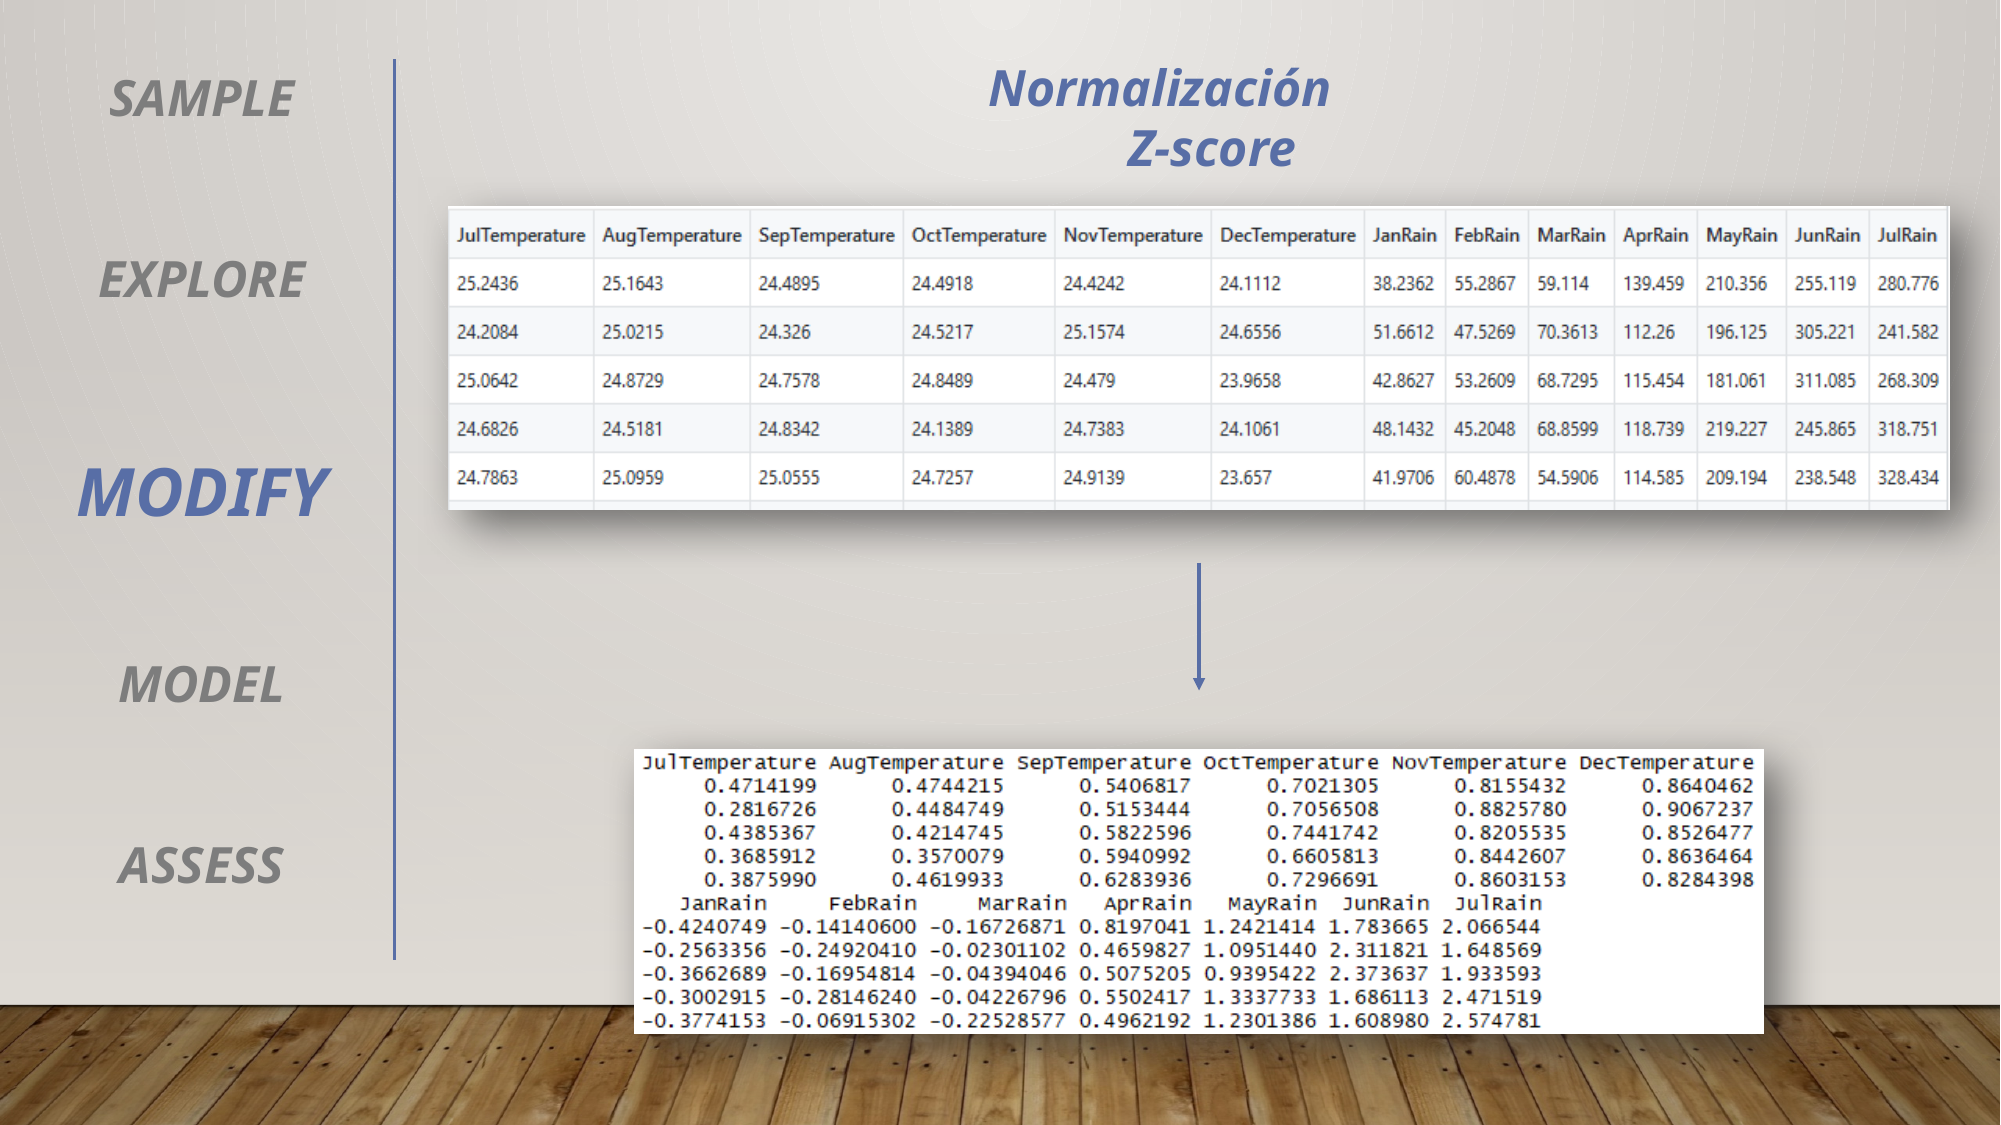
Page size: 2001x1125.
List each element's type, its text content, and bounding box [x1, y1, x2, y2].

text_box ASSESS [49, 826, 355, 902]
text_box MODIFY [49, 442, 355, 538]
text_box EXPLORE [49, 240, 355, 316]
picture [447, 206, 1951, 510]
text_box MODEL [49, 645, 355, 720]
text_box Normalización Z-score [971, 48, 1427, 184]
text_box SAMPLE [49, 59, 355, 134]
picture [0, 749, 2000, 1125]
